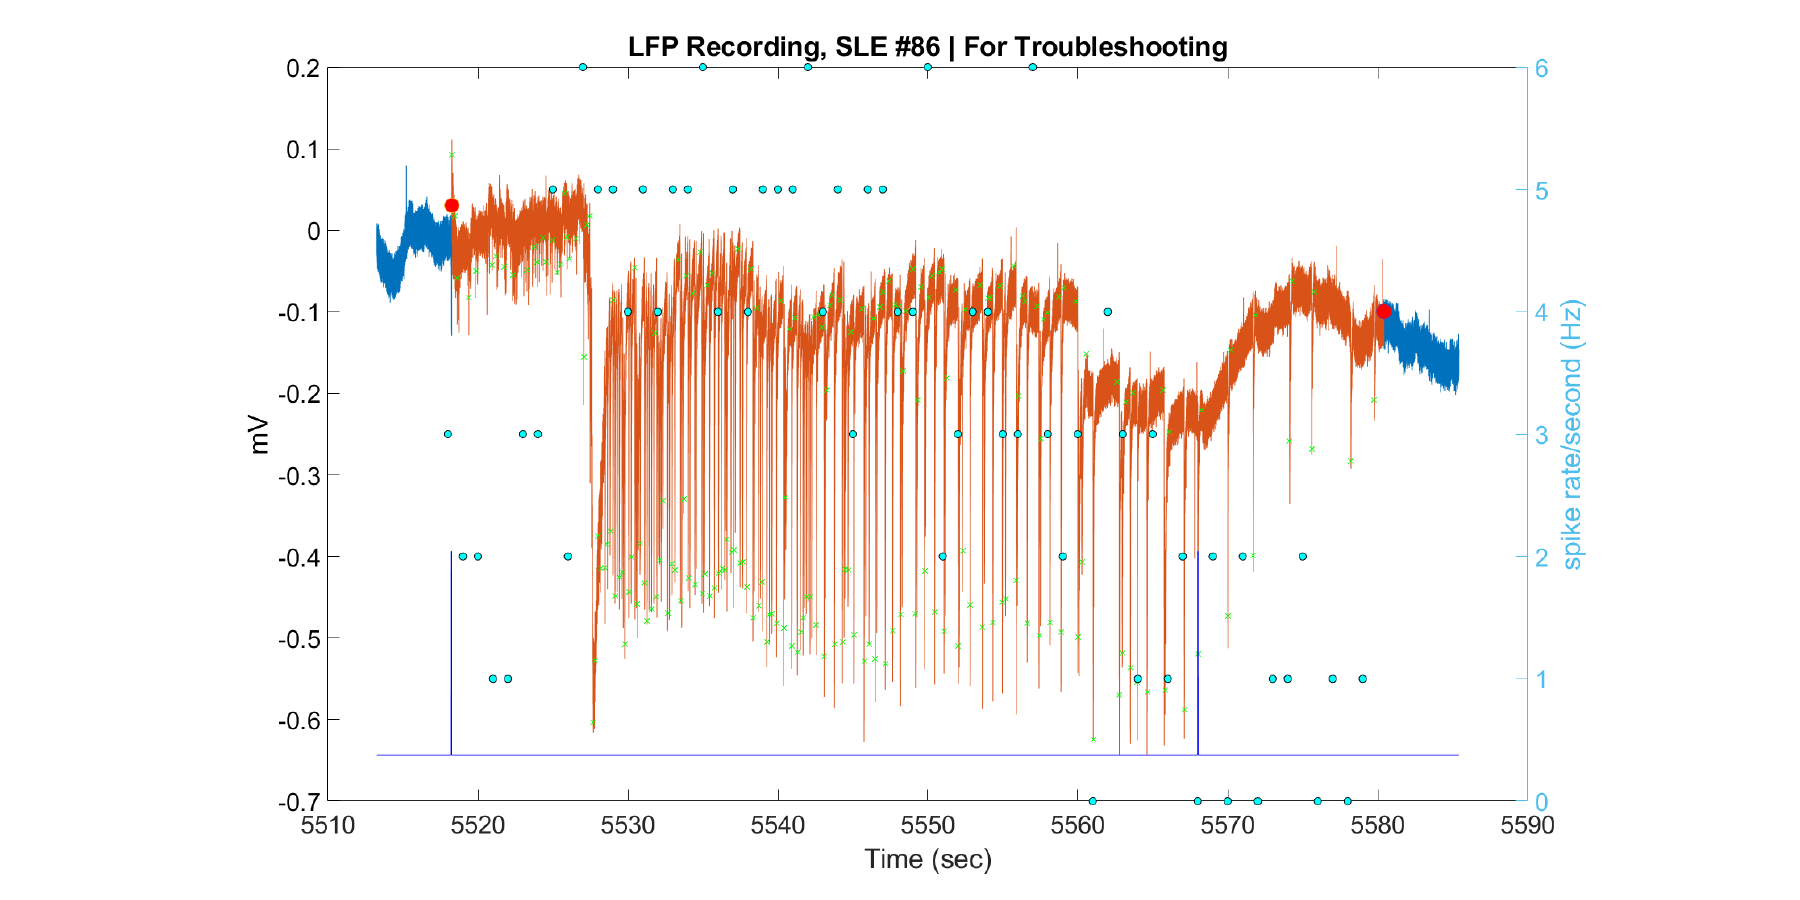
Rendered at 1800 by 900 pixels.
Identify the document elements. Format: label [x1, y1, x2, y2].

picture [126, 0, 1674, 900]
